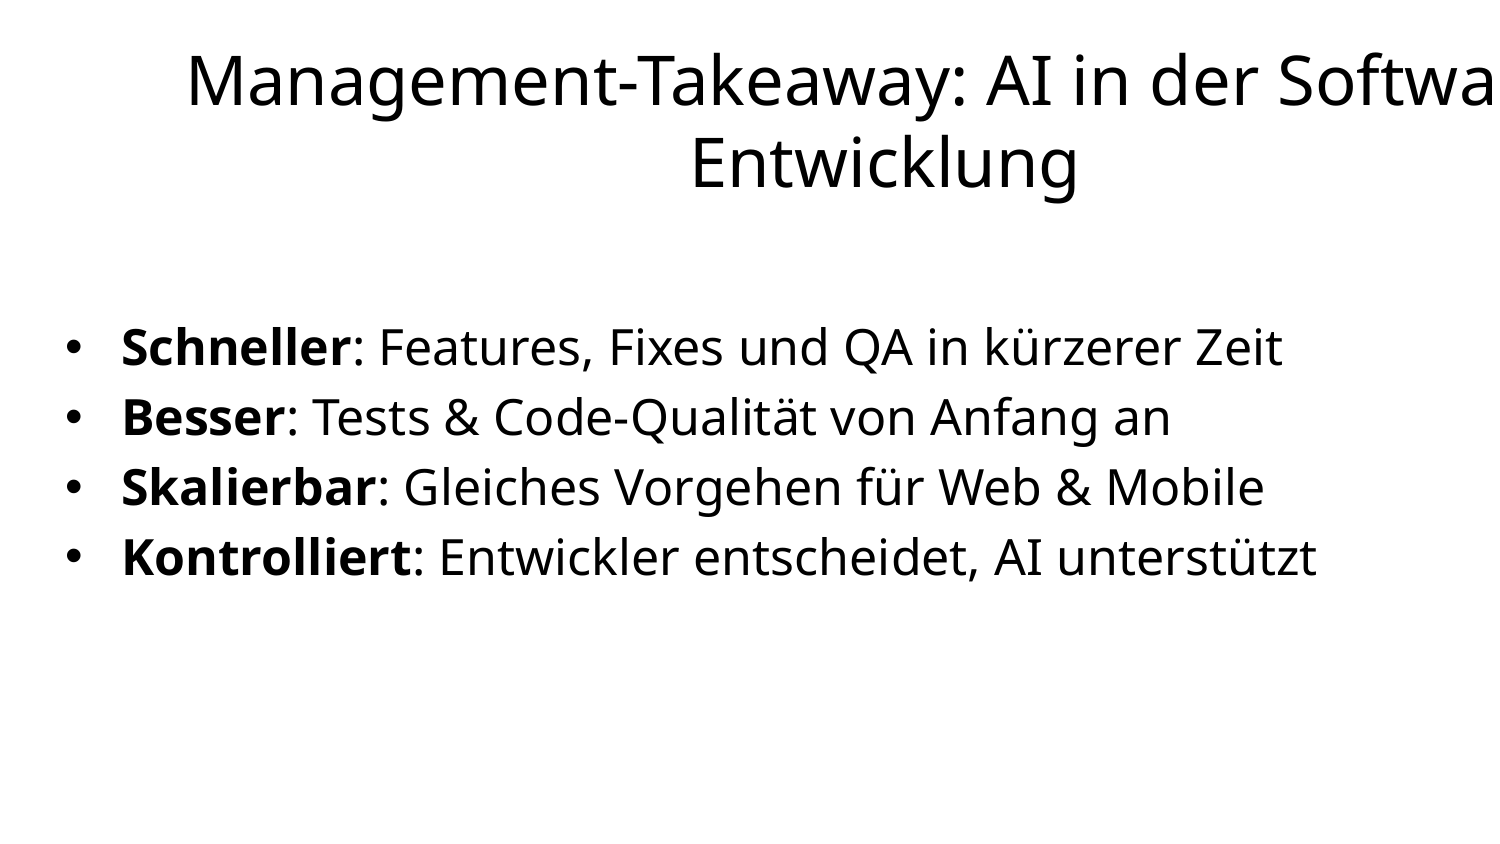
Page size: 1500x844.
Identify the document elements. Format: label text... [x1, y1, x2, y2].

list Schneller: Features, Fixes und QA in kürzerer Zeit Besser: Tests & Code-Qualität von Anfang an Skalierbar: Gleiches Vorgehen für Web & Mobile Kontrolliert: Entwickler entscheidet, AI unterstützt [50, 308, 1500, 844]
title Management-Takeaway: AI in der Software-Entwicklung [50, 47, 1500, 190]
